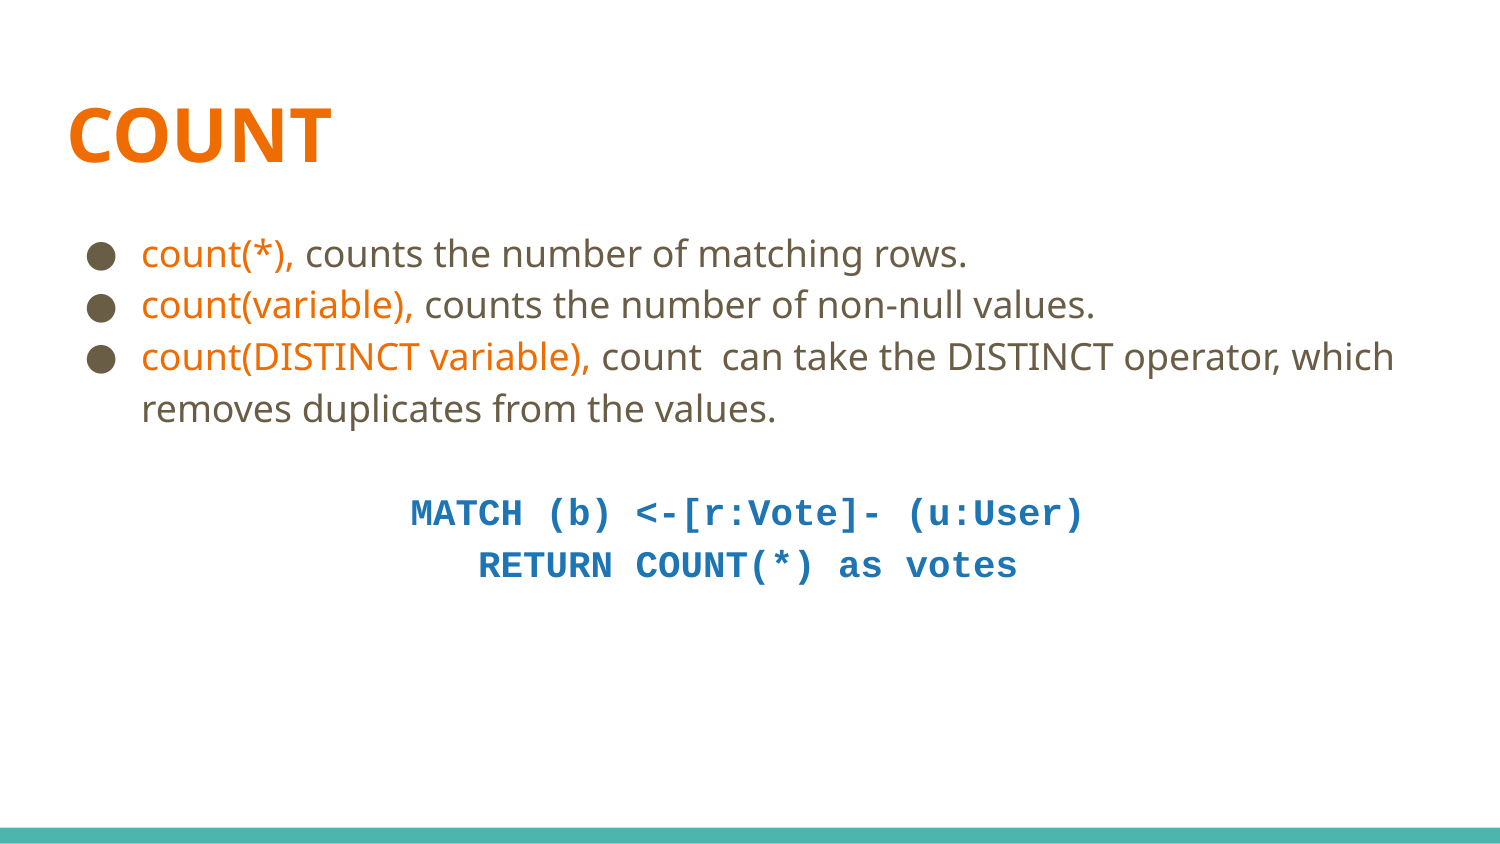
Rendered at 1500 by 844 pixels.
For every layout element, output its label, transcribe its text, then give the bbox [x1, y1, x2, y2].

title COUNT [51, 72, 1449, 189]
list count(*), counts the number of matching rows. count(variable), counts the number of non-null values. count(DISTINCT variable), count can take the DISTINCT operator, which removes duplicates from the values. MATCH (b) <-[r:Vote]- (u:User) RETURN COUNT(*) as votes [51, 207, 1449, 750]
